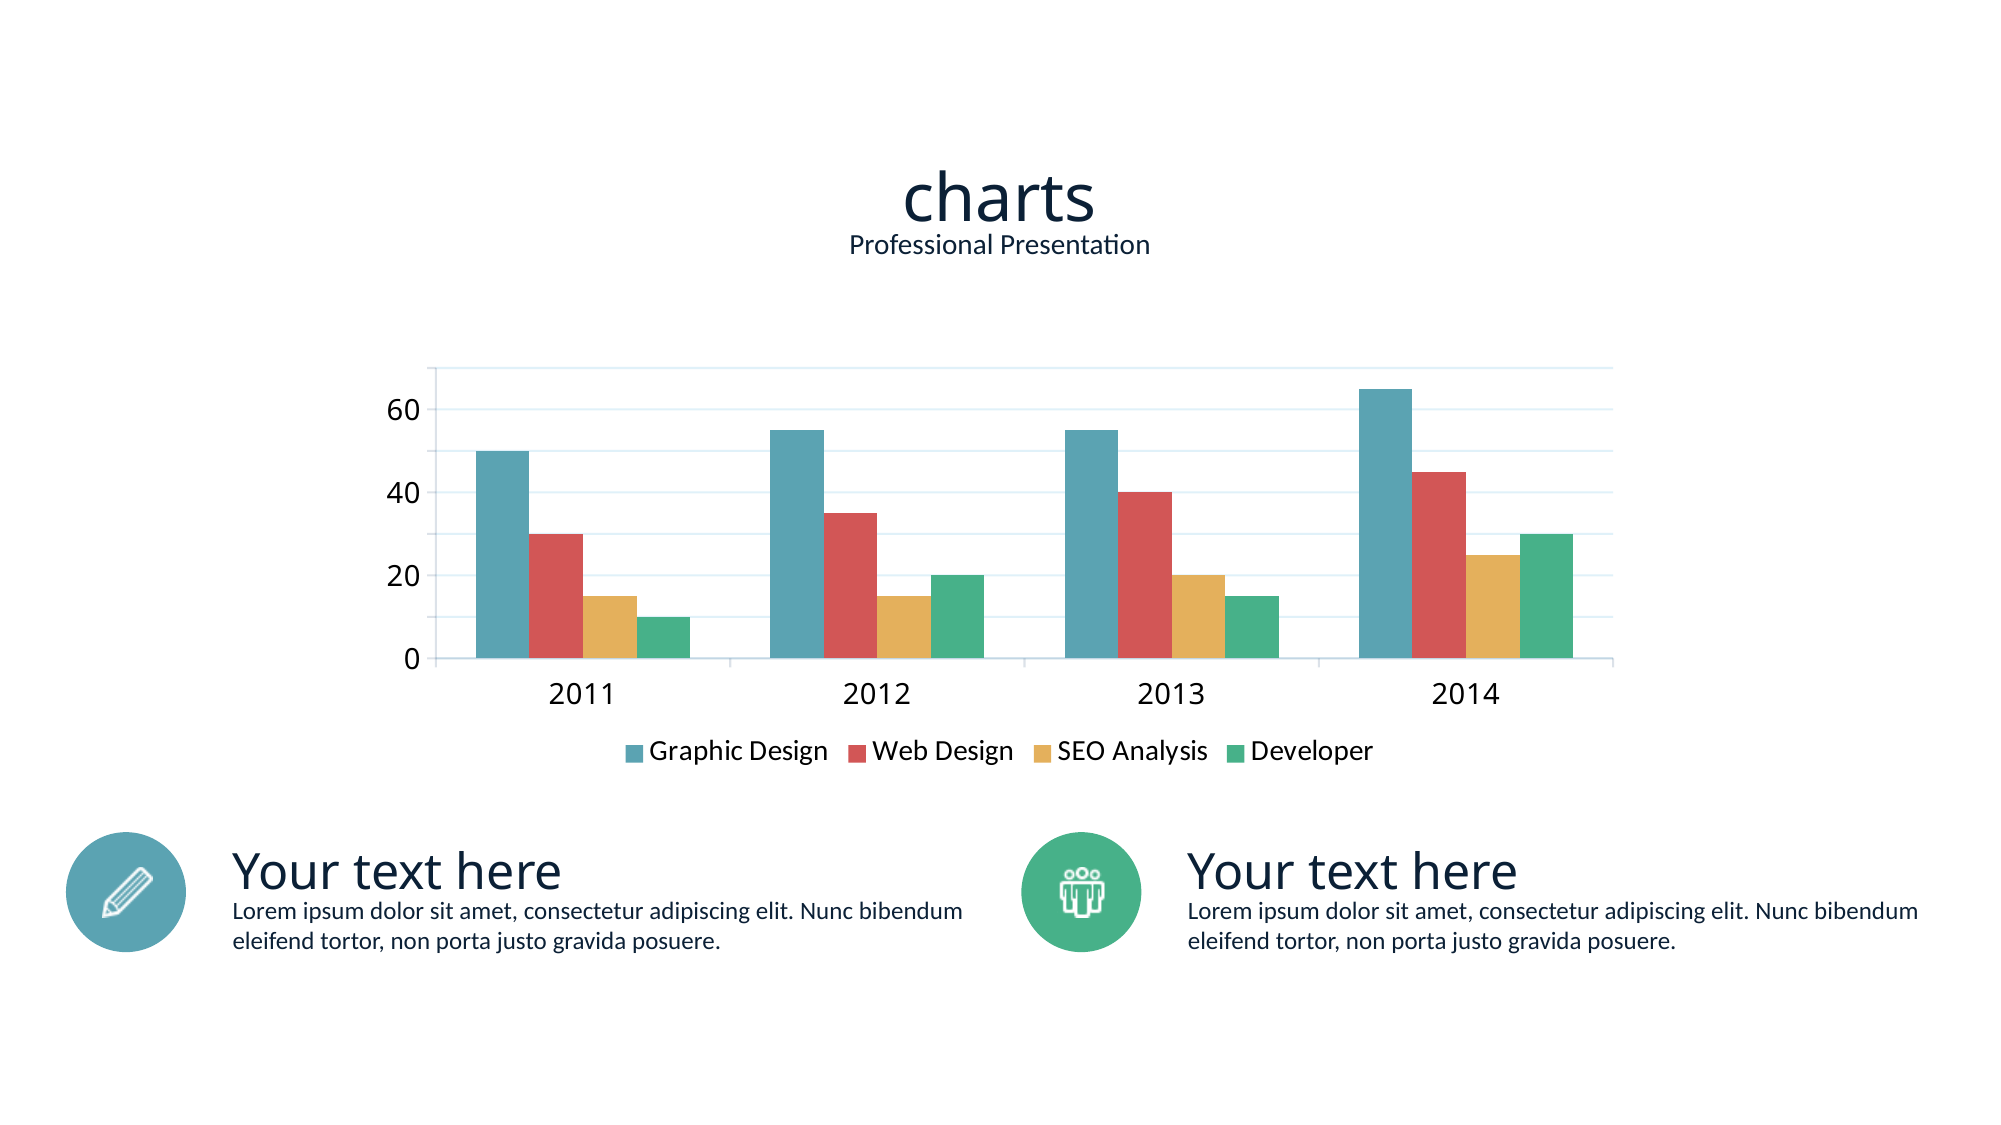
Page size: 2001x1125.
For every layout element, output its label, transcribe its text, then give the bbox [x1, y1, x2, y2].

text_box Lorem ipsum dolor sit amet, consectetur adipiscing elit. Nunc bibendum eleifend tortor, non porta justo gravida posuere. [1173, 907, 1981, 962]
picture [1057, 867, 1108, 918]
text_box Lorem ipsum dolor sit amet, consectetur adipiscing elit. Nunc bibendum eleifend tortor, non porta justo gravida posuere. [217, 907, 1026, 962]
picture [102, 867, 153, 918]
text_box [64, 831, 187, 954]
text_box Your text here [1173, 832, 1981, 907]
chart [361, 359, 1639, 775]
text_box [1026, 831, 1143, 954]
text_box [132, 147, 1868, 269]
text_box Your text here [217, 832, 1026, 907]
